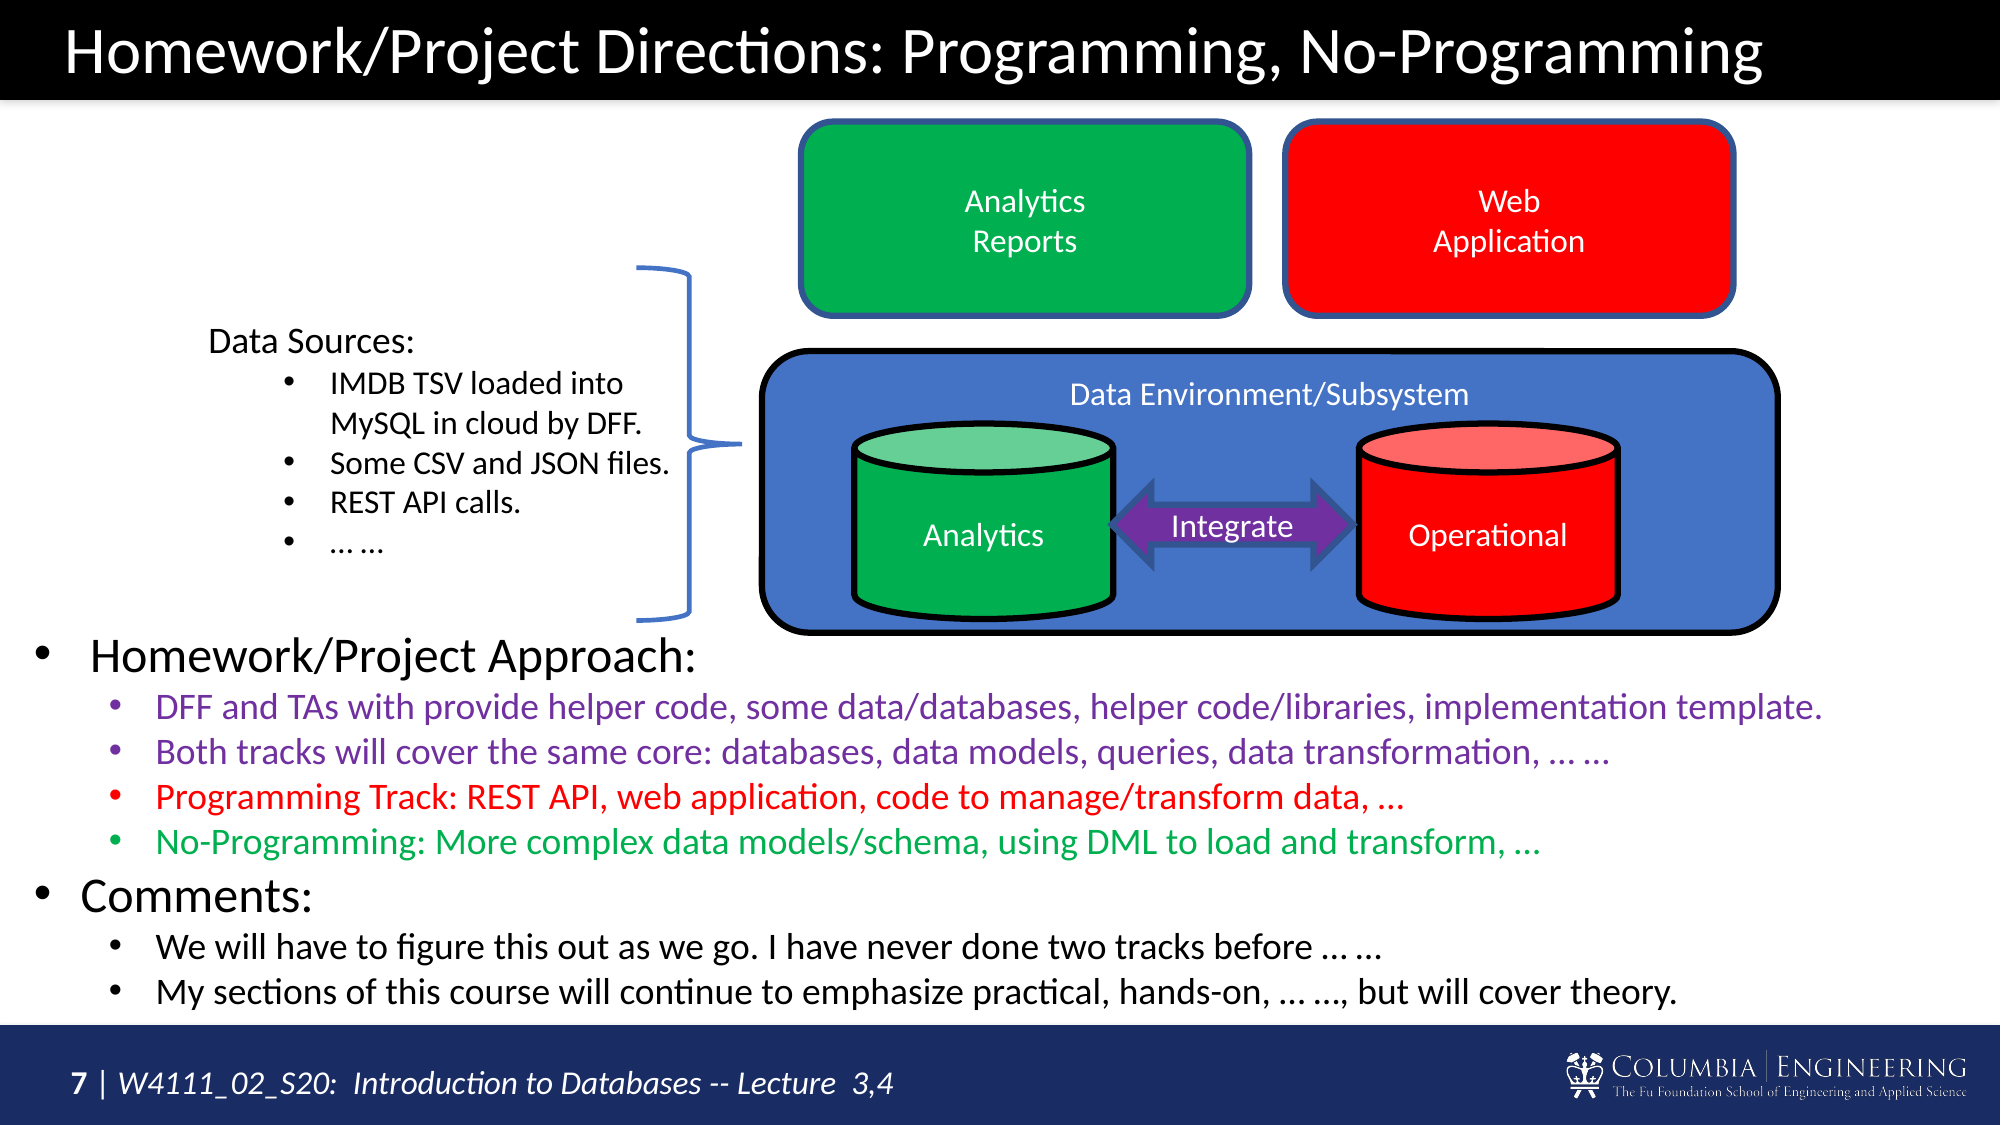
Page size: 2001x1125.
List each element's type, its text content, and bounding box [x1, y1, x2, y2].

text_box Homework/Project Directions: Programming, No-Programming [50, 0, 1898, 95]
text_box Analytics Reports [799, 120, 1251, 317]
text_box Data Sources: IMDB TSV loaded into MySQL in cloud by DFF. Some CSV and JSON files. REST API calls. … … [193, 308, 636, 568]
text_box [0, 0, 2000, 100]
text_box Integrate [1110, 482, 1355, 567]
text_box [636, 267, 743, 614]
picture [1566, 1050, 1967, 1100]
text_box Web Application [1284, 120, 1735, 317]
text_box Operational [1357, 422, 1619, 614]
text_box Homework/Project Approach: DFF and TAs with provide helper code, some data/databases, helper code/libraries, implementation template. Both tracks will cover the same core: databases, data models, queries, data transformation, … … Programming Track: REST API, web application, code to manage/transform data, … No-Programming: More complex data models/schema, using DML to load and transform, … Comments: We will have to figure this out as we go. I have never done two tracks before … … My sections of this course will continue to emphasize practical, hands-on, … …, but will cover theory. [19, 614, 1929, 1105]
text_box Data Environment/Subsystem [760, 350, 1779, 614]
text_box Analytics [853, 422, 1115, 614]
text_box 7 | W4111_02_S20: Introduction to Databases -- Lecture 3,4 [55, 1105, 1540, 1109]
text_box [0, 1025, 2000, 1125]
